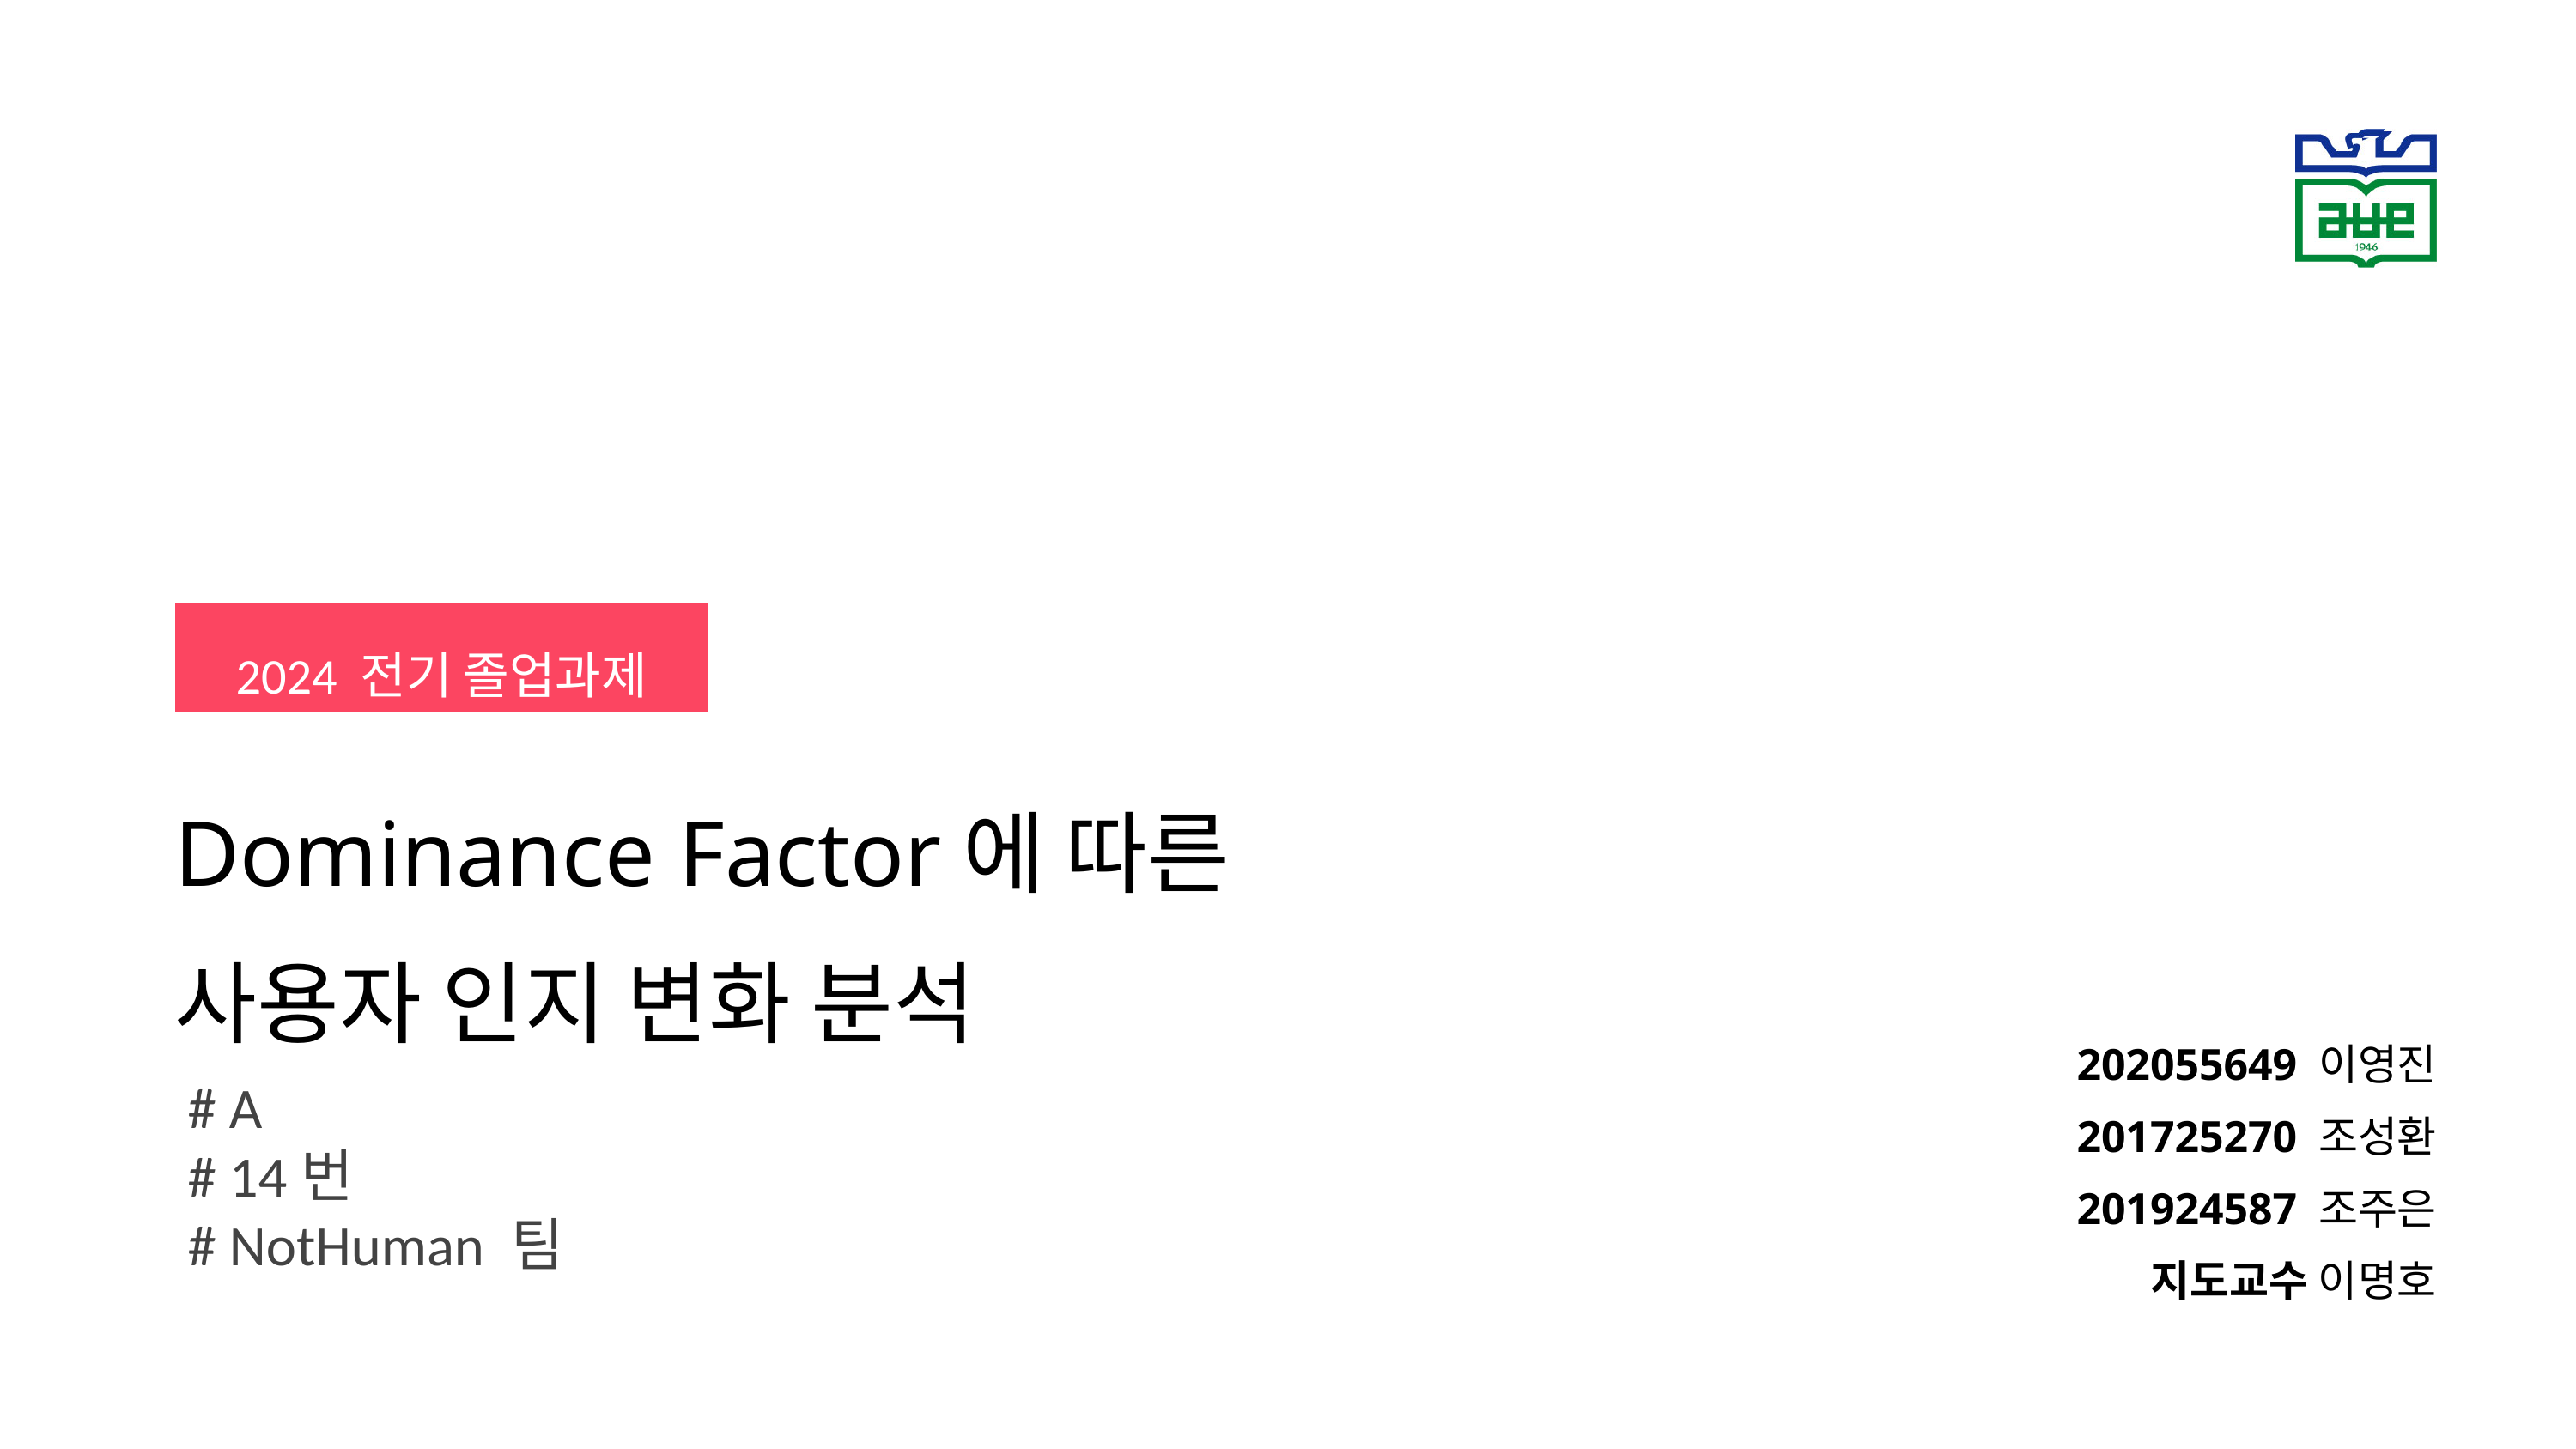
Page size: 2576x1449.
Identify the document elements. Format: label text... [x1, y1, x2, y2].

text_box # A # 14번 # NotHuman 팀 [174, 1058, 585, 1288]
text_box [174, 603, 709, 712]
picture [2295, 129, 2438, 269]
text_box 202055649 이영진 201725270 조성환 201924587 조주은 지도교수 이명호 [1993, 1016, 2437, 1306]
text_box Dominance Factor에 따른 사용자 인지 변화 분석 [174, 754, 1466, 1041]
